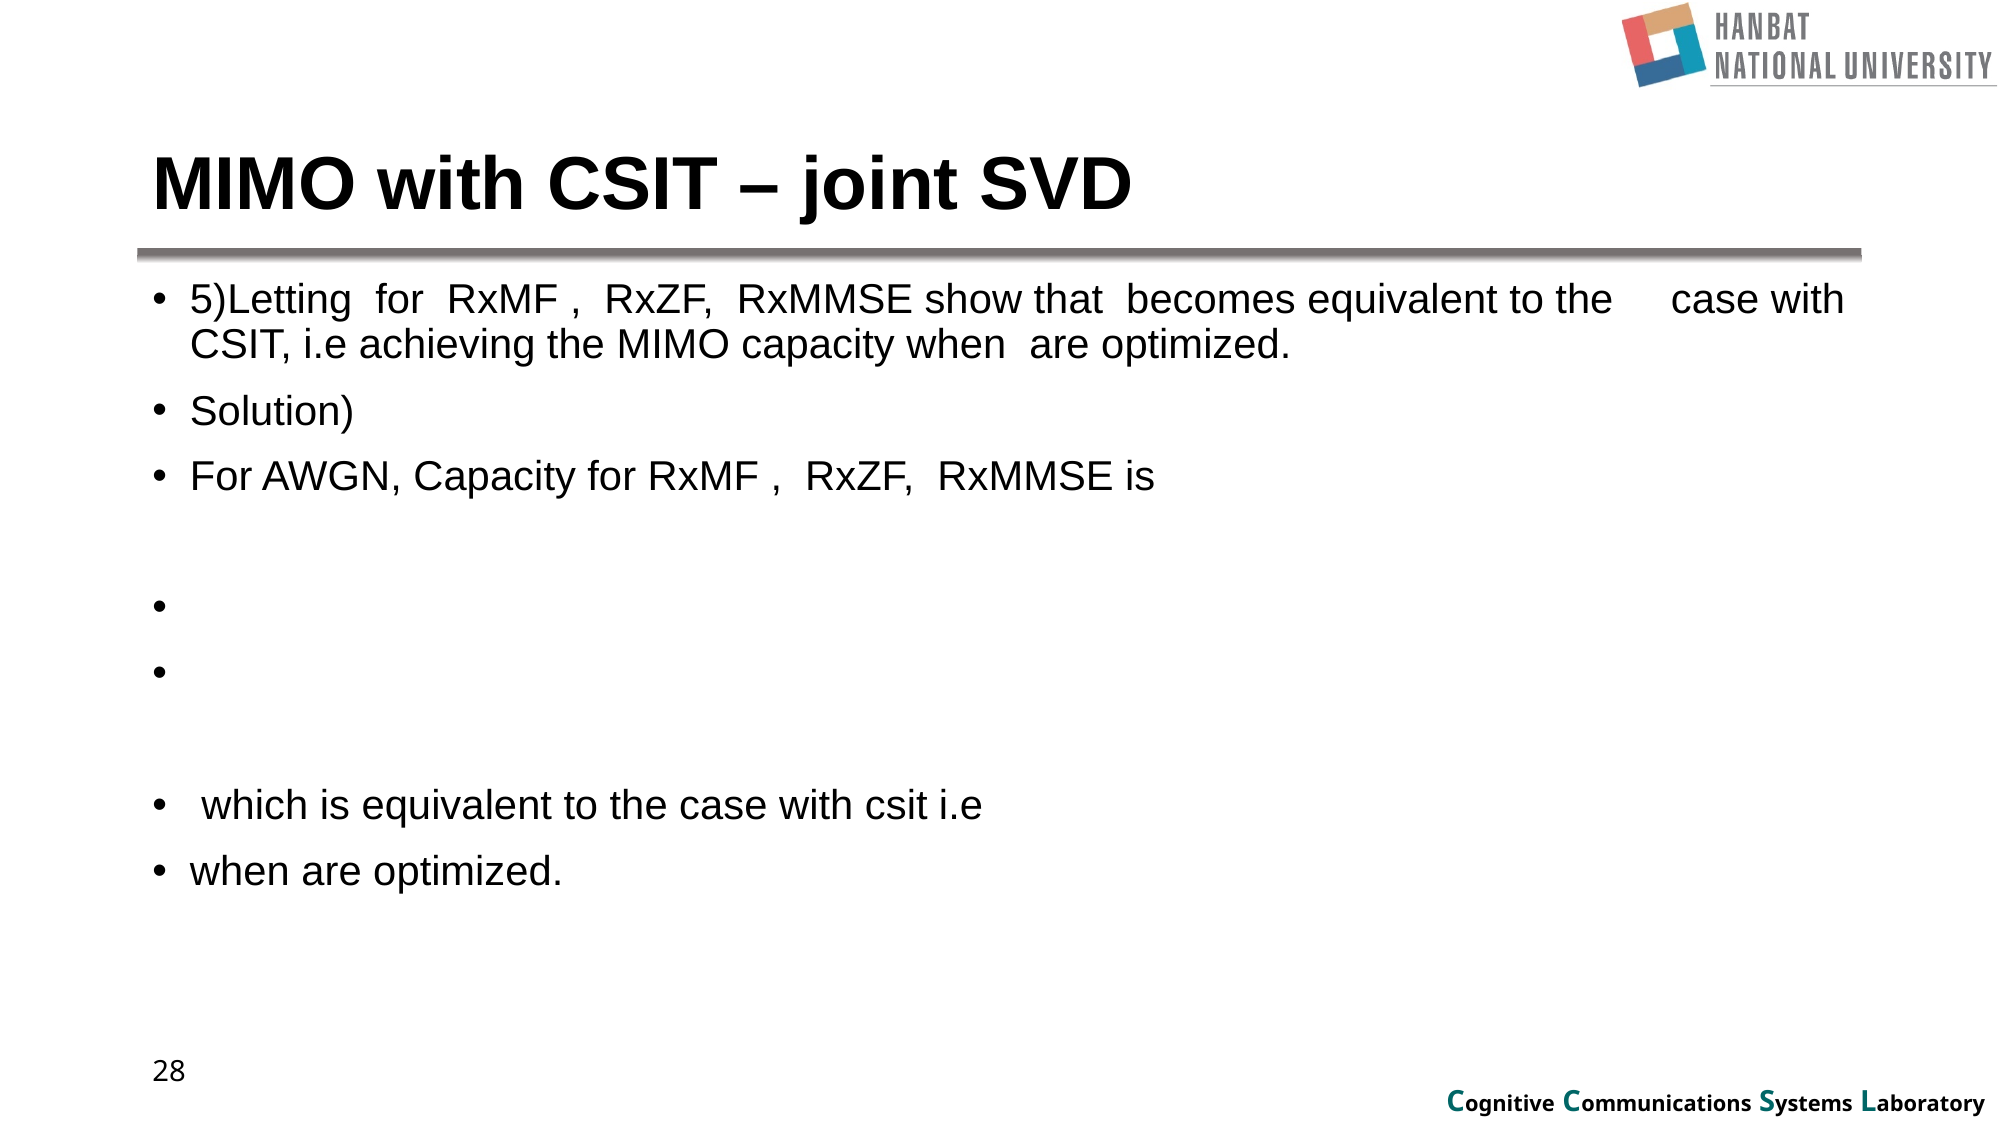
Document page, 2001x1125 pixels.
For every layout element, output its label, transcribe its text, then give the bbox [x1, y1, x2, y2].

picture [1621, 2, 1998, 90]
slide_number 28 [137, 1042, 357, 1103]
title MIMO with CSIT – joint SVD [137, 129, 1863, 242]
